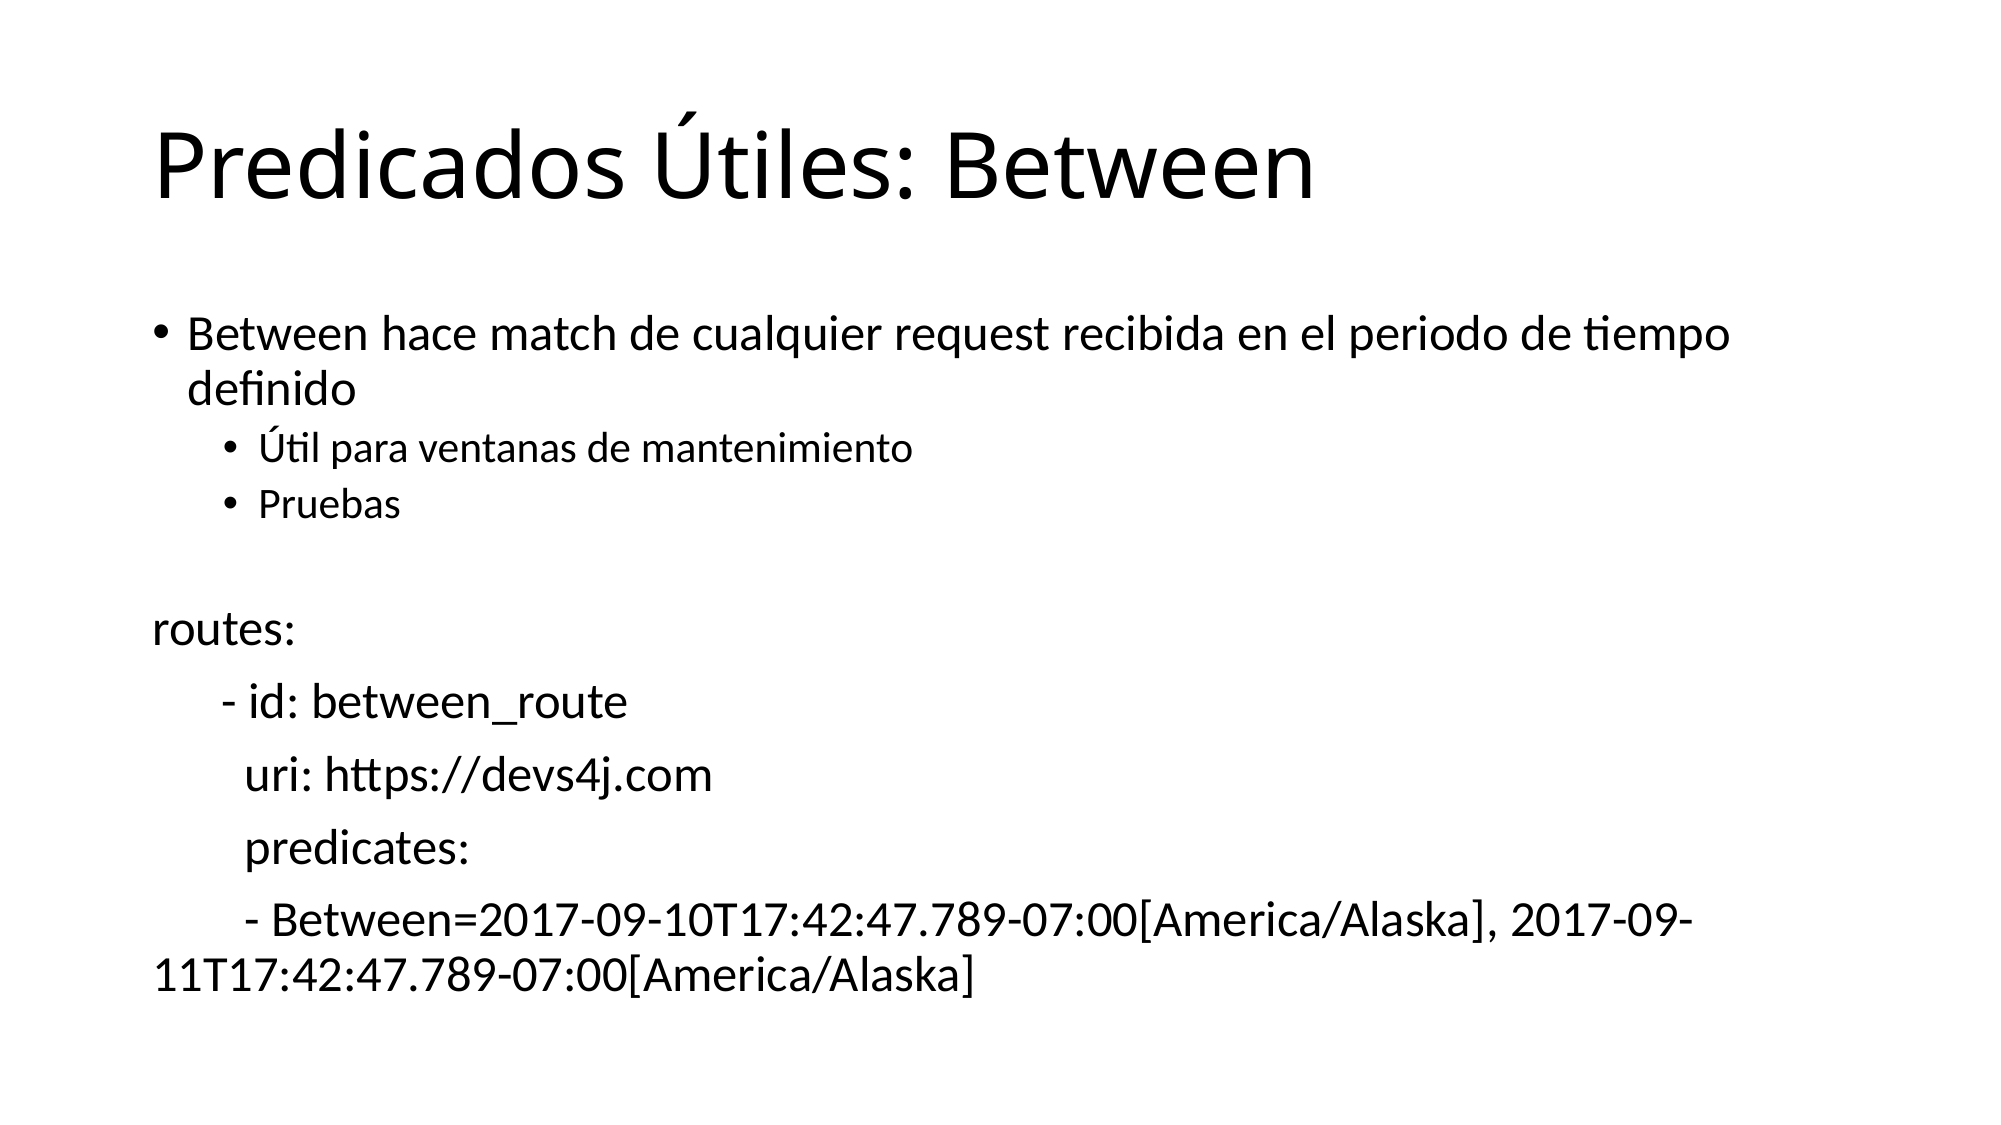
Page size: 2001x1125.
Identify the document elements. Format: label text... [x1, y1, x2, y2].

list Between hace match de cualquier request recibida en el periodo de tiempo definido Útil para ventanas de mantenimiento Pruebas routes: - id: between_route uri: https://devs4j.com predicates: - Between=2017-09-10T17:42:47.789-07:00[America/Alaska], 2017-09-11T17:42:47.789-07:00[America/Alaska] [137, 299, 1863, 1014]
title Predicados Útiles: Between [137, 59, 1863, 278]
